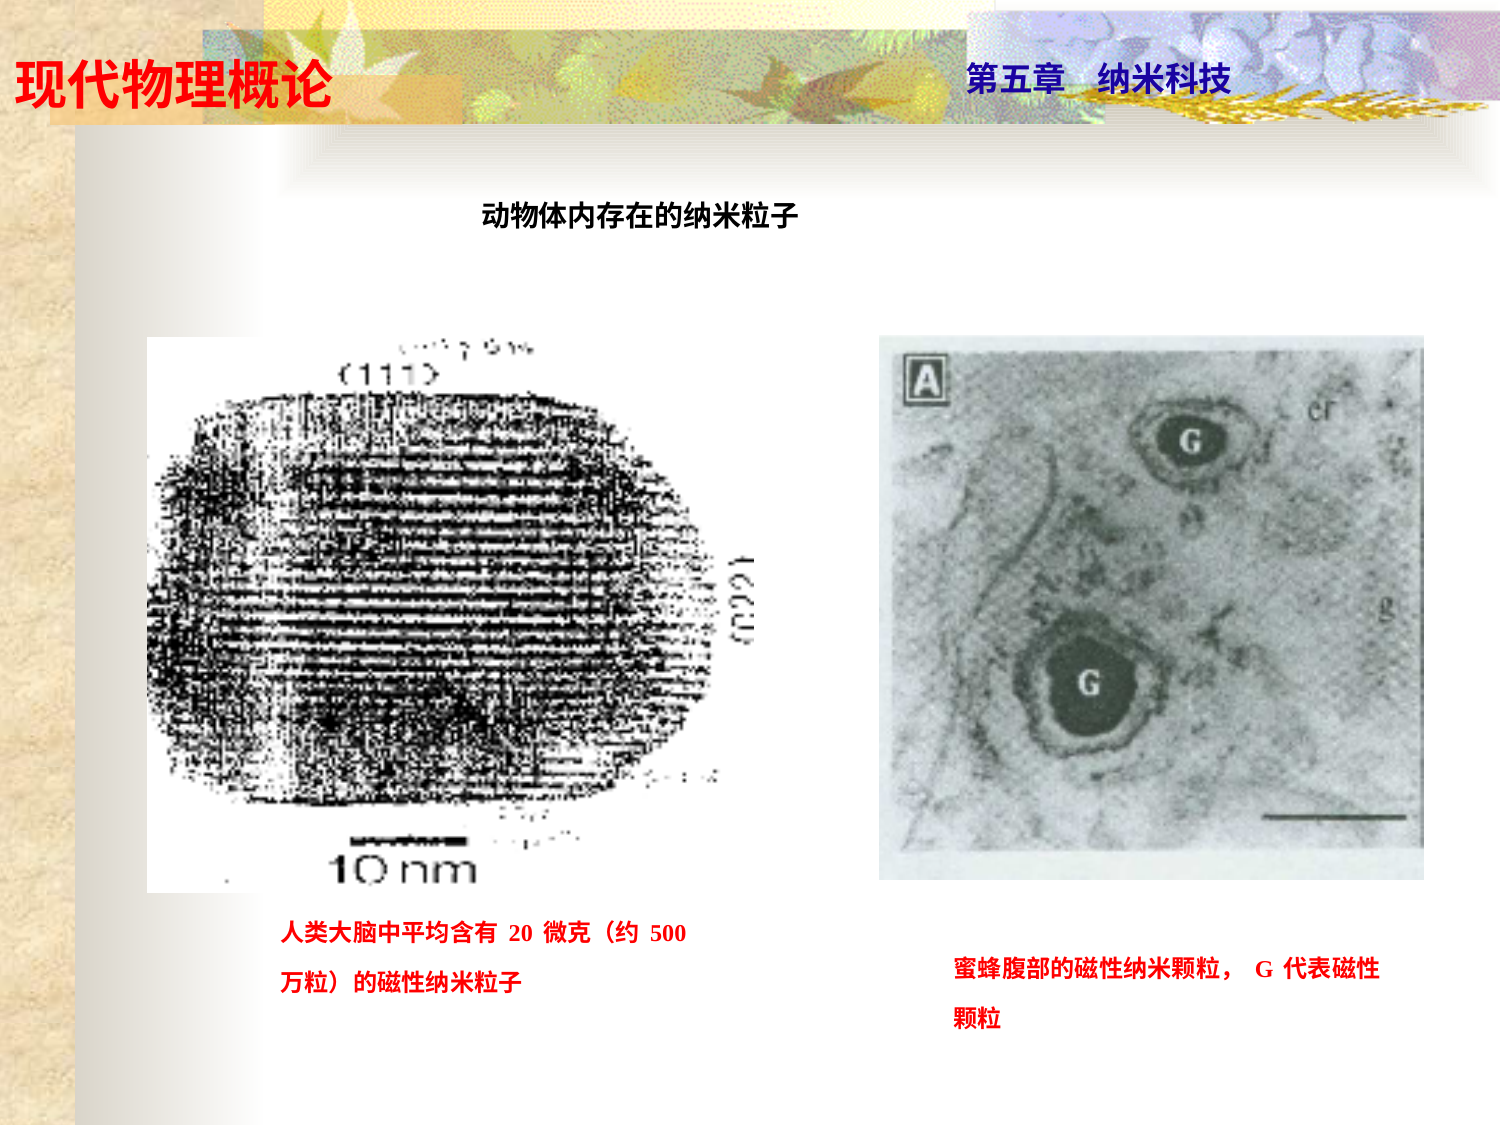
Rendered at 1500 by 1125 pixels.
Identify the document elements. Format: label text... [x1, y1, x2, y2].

text_box 蜜蜂腹部的磁性纳米颗粒，G代表磁性颗粒 [939, 940, 1400, 1056]
text_box 人类大脑中平均含有20微克（约500万粒）的磁性纳米粒子 [265, 904, 703, 1020]
picture [0, 0, 1500, 1125]
picture [310, 68, 320, 75]
picture [879, 335, 1424, 880]
picture [147, 337, 754, 893]
text_box 动物体内存在的纳米粒子 [466, 184, 1117, 260]
